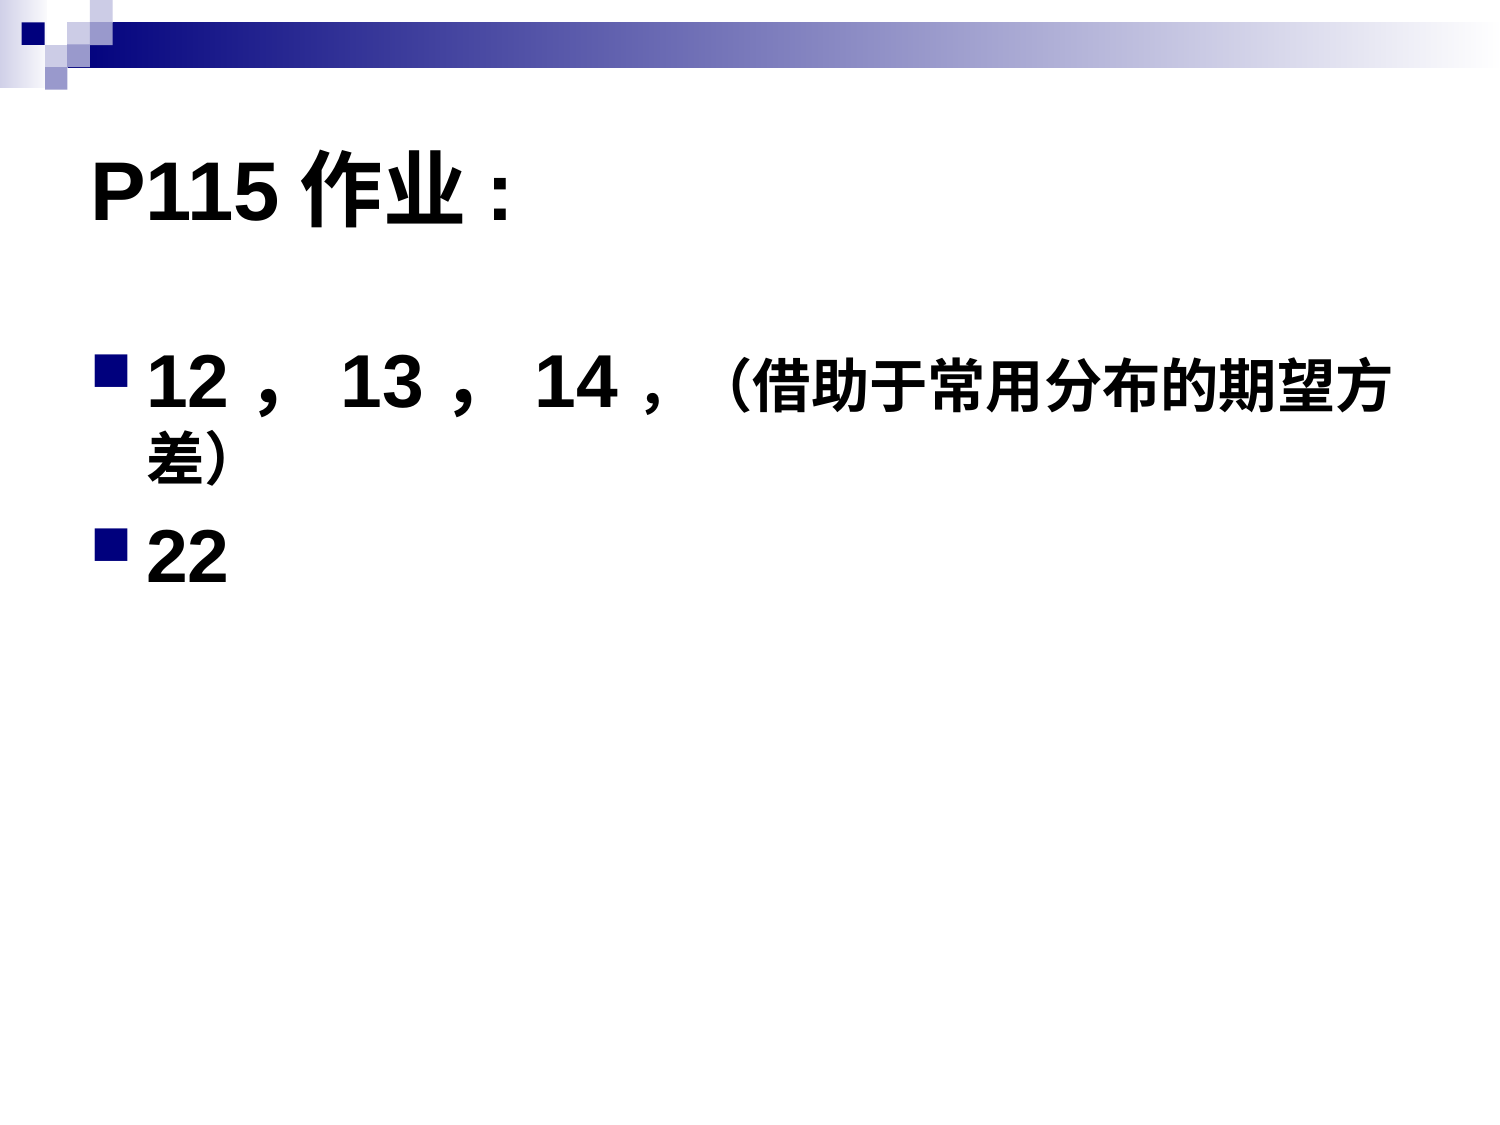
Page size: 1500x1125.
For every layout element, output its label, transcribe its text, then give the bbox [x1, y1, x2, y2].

title P115作业: [75, 75, 1425, 300]
list 12，13，14，（借助于常用分布的期望方差） 22 [75, 324, 1500, 963]
